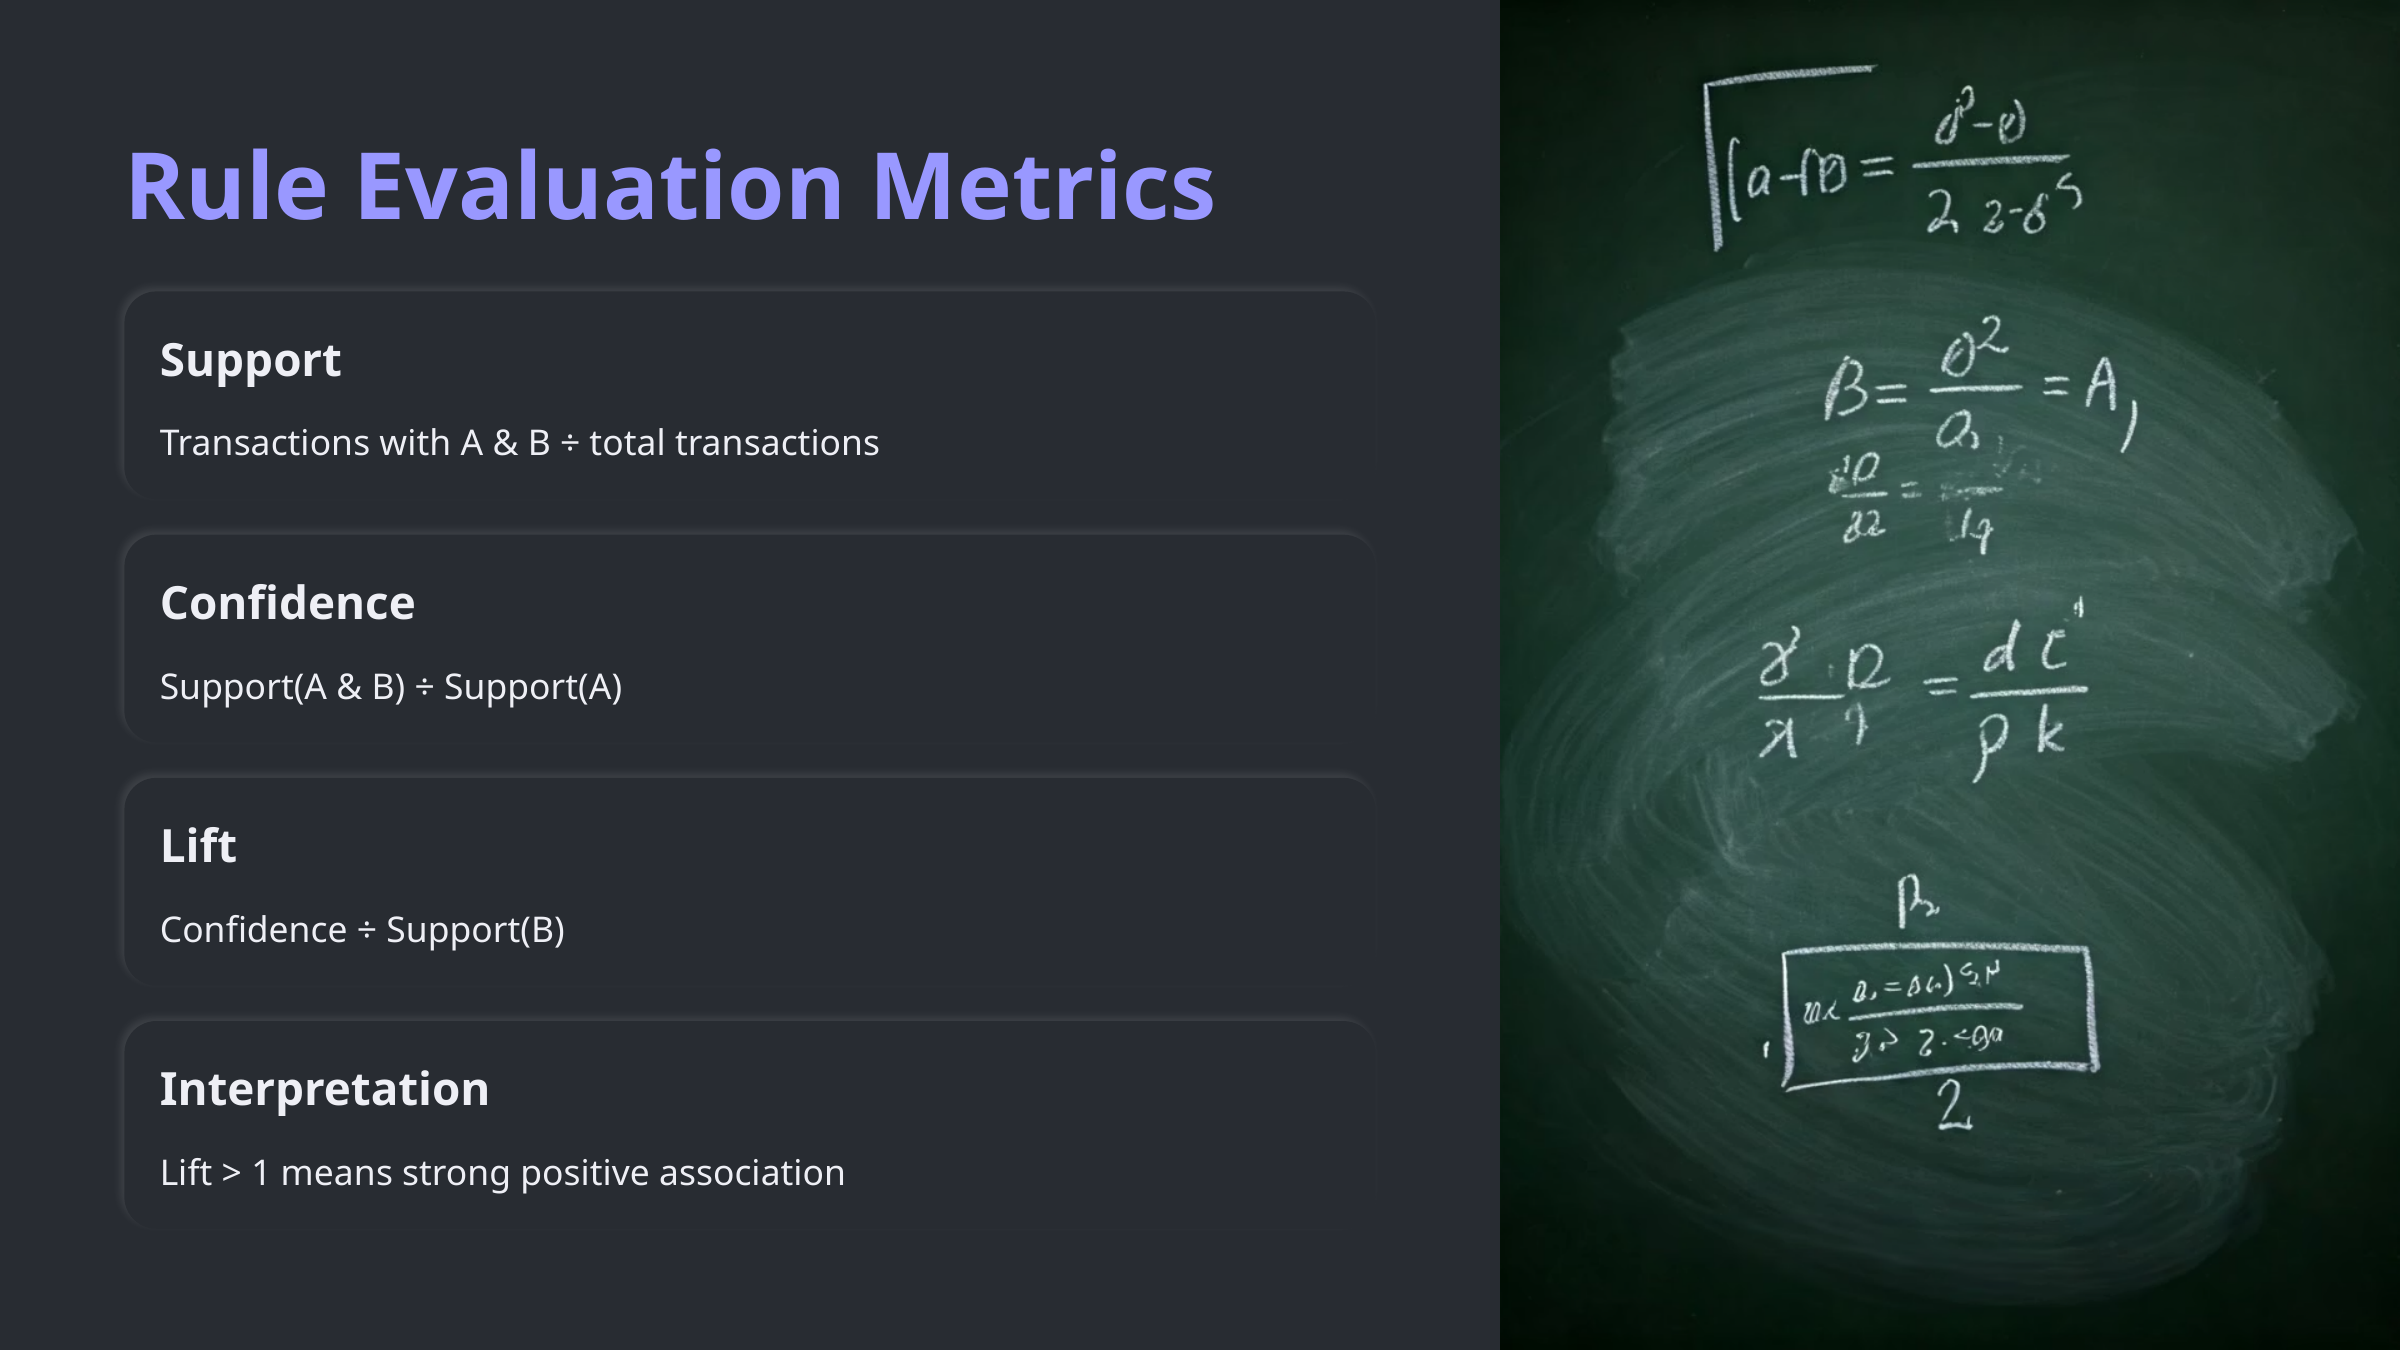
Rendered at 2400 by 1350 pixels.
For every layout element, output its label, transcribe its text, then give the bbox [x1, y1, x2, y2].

text_box [124, 777, 1376, 986]
picture [1499, 0, 2400, 1350]
text_box Lift > 1 means strong positive association [159, 1136, 1340, 1194]
text_box Transactions with A & B ÷ total transactions [159, 406, 1340, 464]
text_box [124, 1021, 1376, 1229]
text_box Confidence ÷ Support(B) [159, 893, 1340, 950]
text_box Support(A & B) ÷ Support(A) [159, 649, 1340, 707]
text_box Interpretation [159, 1056, 628, 1115]
text_box Lift [159, 813, 628, 872]
text_box [124, 534, 1376, 743]
text_box Rule Evaluation Metrics [124, 121, 1089, 239]
text_box Support [159, 326, 628, 386]
text_box Confidence [159, 570, 628, 629]
text_box [124, 291, 1376, 500]
